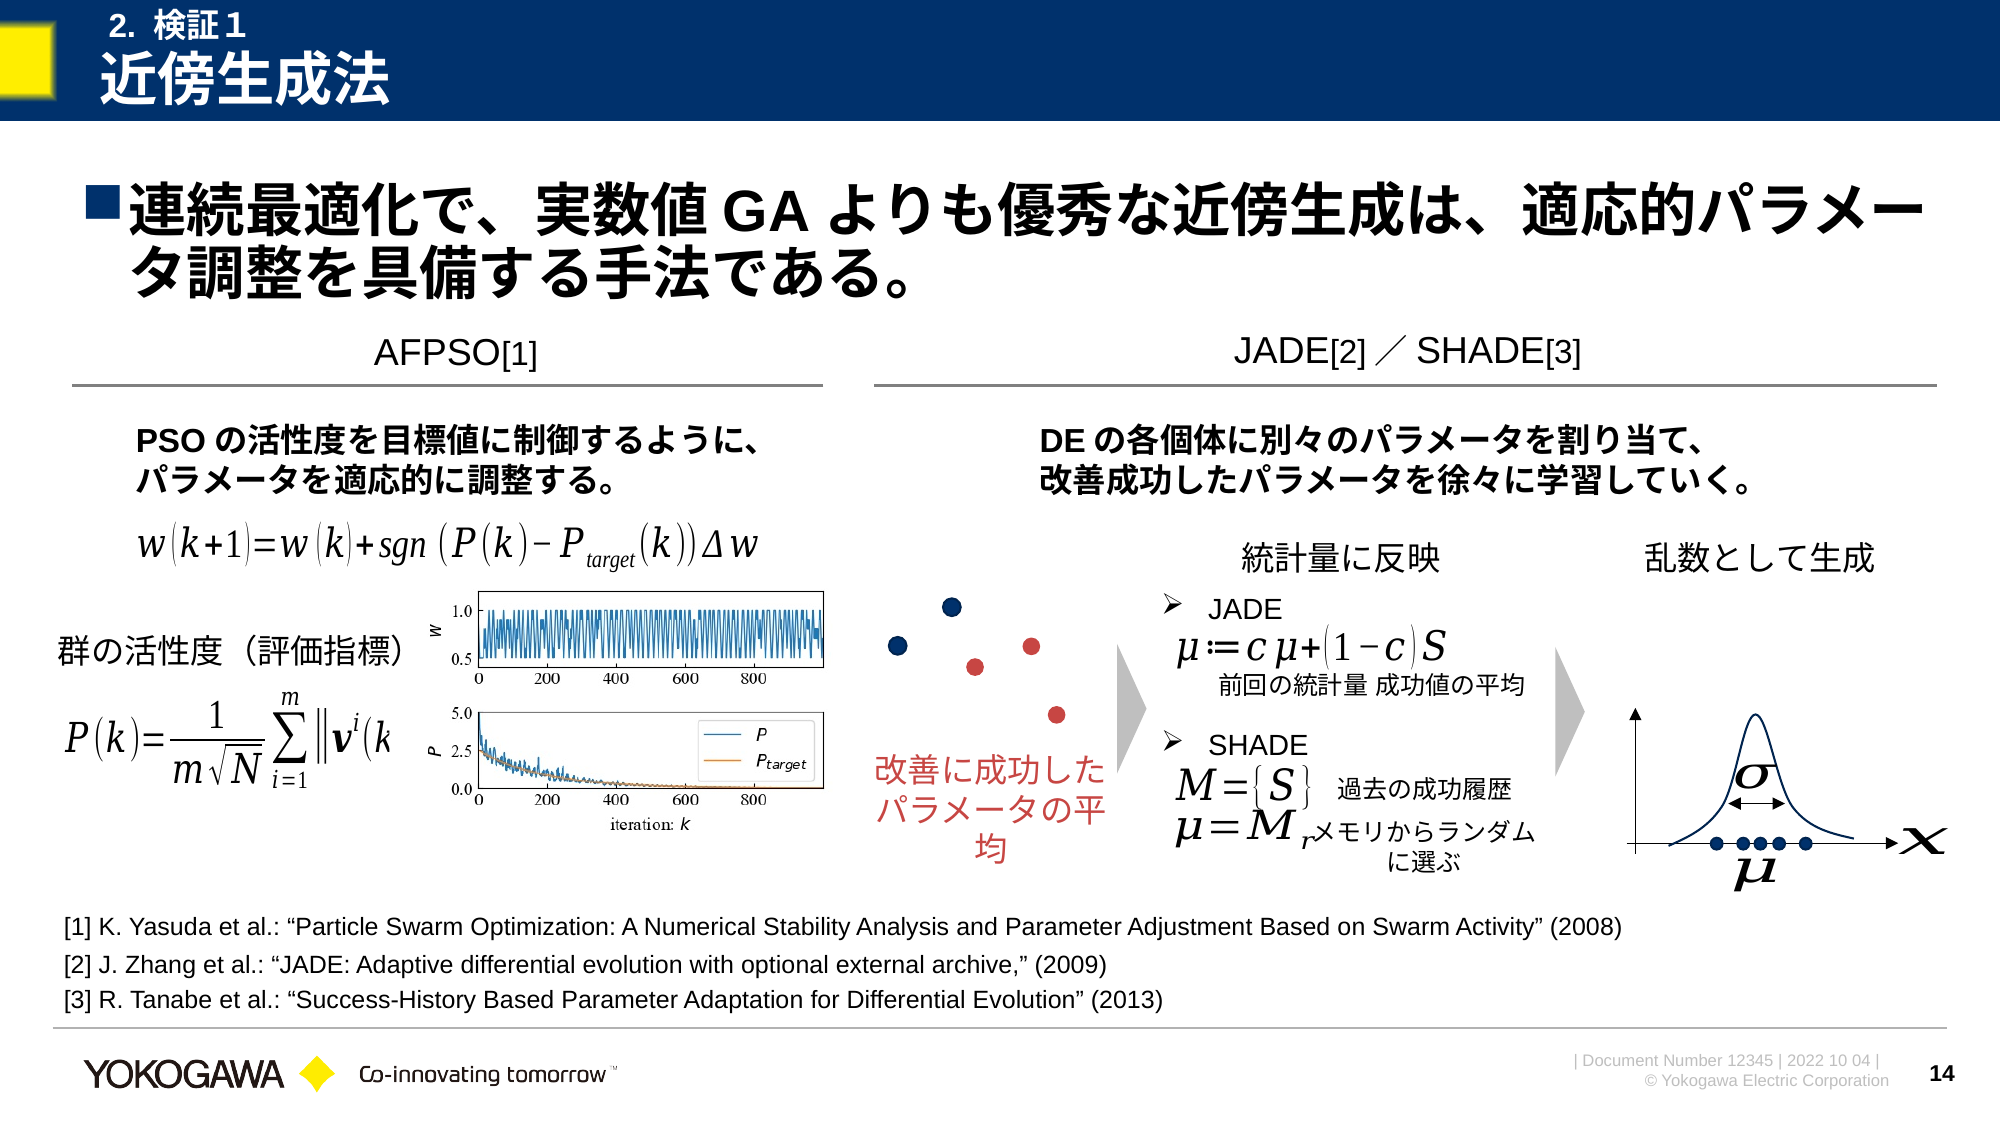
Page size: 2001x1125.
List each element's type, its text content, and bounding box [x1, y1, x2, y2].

text_box [1710, 844, 1724, 851]
text_box [1115, 643, 1148, 774]
text_box 前回の統計量 [1201, 662, 1386, 707]
text_box [1736, 844, 1751, 851]
text_box [965, 657, 985, 678]
text_box PSOの活性度を目標値に制御するように、 パラメータを適応的に調整する。 [121, 412, 795, 507]
text_box [2] J. Zhang et al.: “JADE: Adaptive differential evolution with optional external archive,” (2009) [48, 940, 1177, 986]
text_box [1753, 844, 1768, 851]
slide_number 14 [1904, 1042, 1970, 1103]
text_box [3] R. Tanabe et al.: “Success-History Based Parameter Adaptation for Differential Evolution” (2013) [48, 976, 1195, 1022]
text_box 2. 検証１ [93, 0, 559, 39]
text_box [1046, 704, 1067, 725]
text_box メモリからランダムに選ぶ [1295, 808, 1554, 884]
text_box 群の活性度（評価指標） [33, 622, 389, 678]
text_box [1672, 713, 1855, 843]
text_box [389, 581, 833, 841]
text_box SHADE [1146, 719, 1329, 769]
text_box [941, 597, 962, 618]
text_box 過去の成功履歴 [1320, 766, 1529, 808]
picture [83, 1055, 617, 1093]
text_box 乱数として生成 [1593, 529, 1927, 585]
text_box JADE[2]／SHADE[3] [1185, 319, 1631, 379]
text_box [887, 635, 908, 656]
text_box 連続最適化で、実数値GAよりも優秀な近傍生成は、適応的パラメータ調整を具備する手法である。 [66, 173, 1955, 360]
title 近傍生成法 [84, 39, 1955, 125]
text_box [1772, 844, 1787, 851]
text_box [1798, 844, 1813, 851]
text_box [1554, 646, 1586, 778]
text_box AFPSO[1] [283, 320, 629, 380]
text_box [1021, 636, 1042, 657]
text_box JADE [1146, 583, 1329, 633]
text_box [1] K. Yasuda et al.: “Particle Swarm Optimization: A Numerical Stability Analysis and Parameter Adjustment Based on Swarm Activity” (2008) [49, 903, 1643, 948]
text_box 成功値の平均 [1386, 662, 1543, 707]
picture [0, 6, 69, 115]
